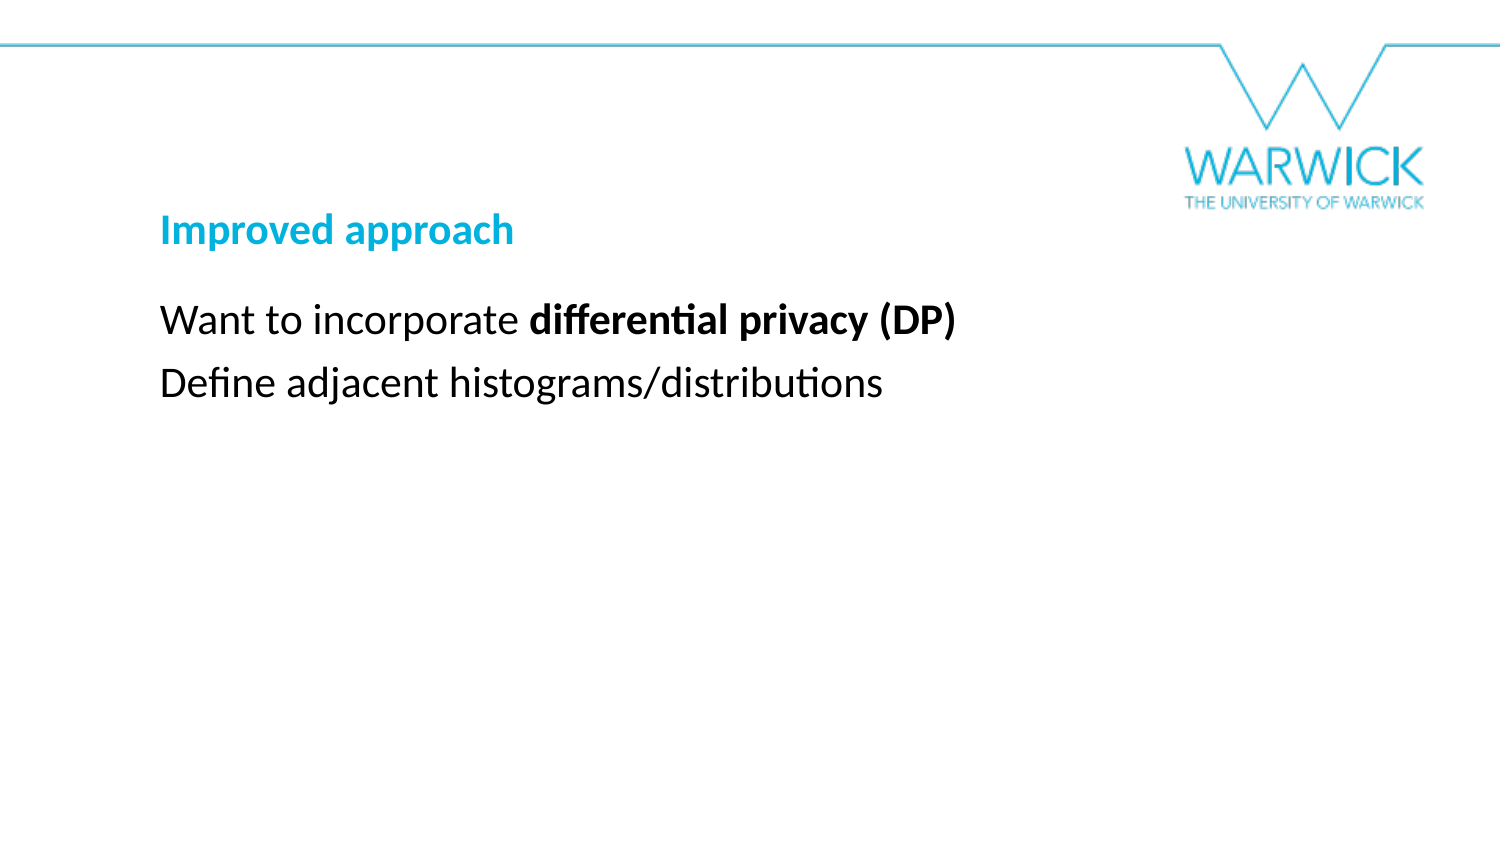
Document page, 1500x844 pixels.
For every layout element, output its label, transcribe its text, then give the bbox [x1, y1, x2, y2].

list Want to incorporate differential privacy (DP) Define adjacent histograms/distributions [145, 289, 1148, 741]
list Improved approach [145, 199, 1027, 262]
